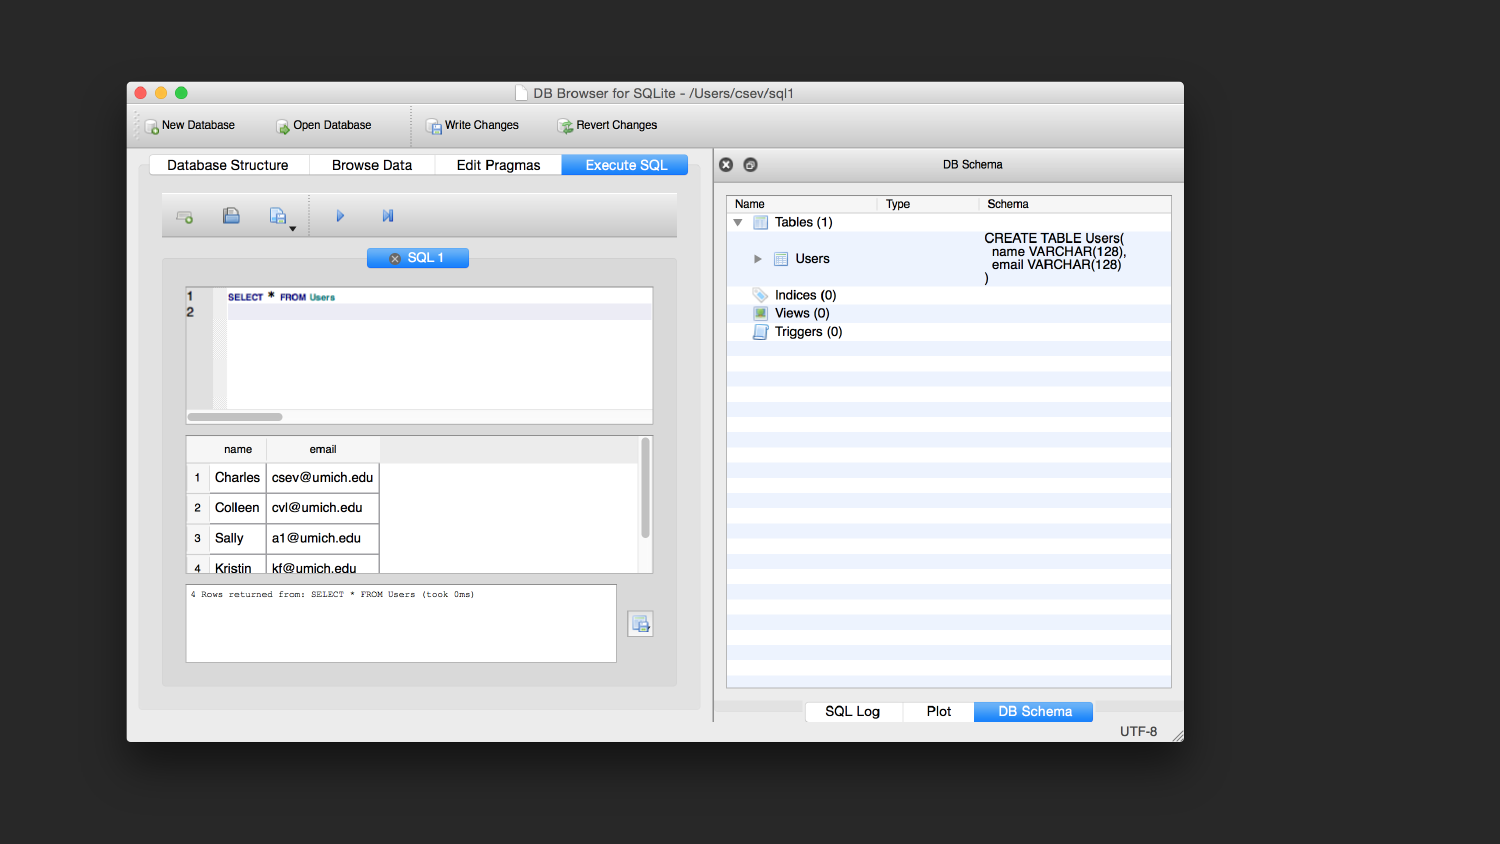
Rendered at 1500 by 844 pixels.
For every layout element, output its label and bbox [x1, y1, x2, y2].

picture [69, 49, 1241, 823]
